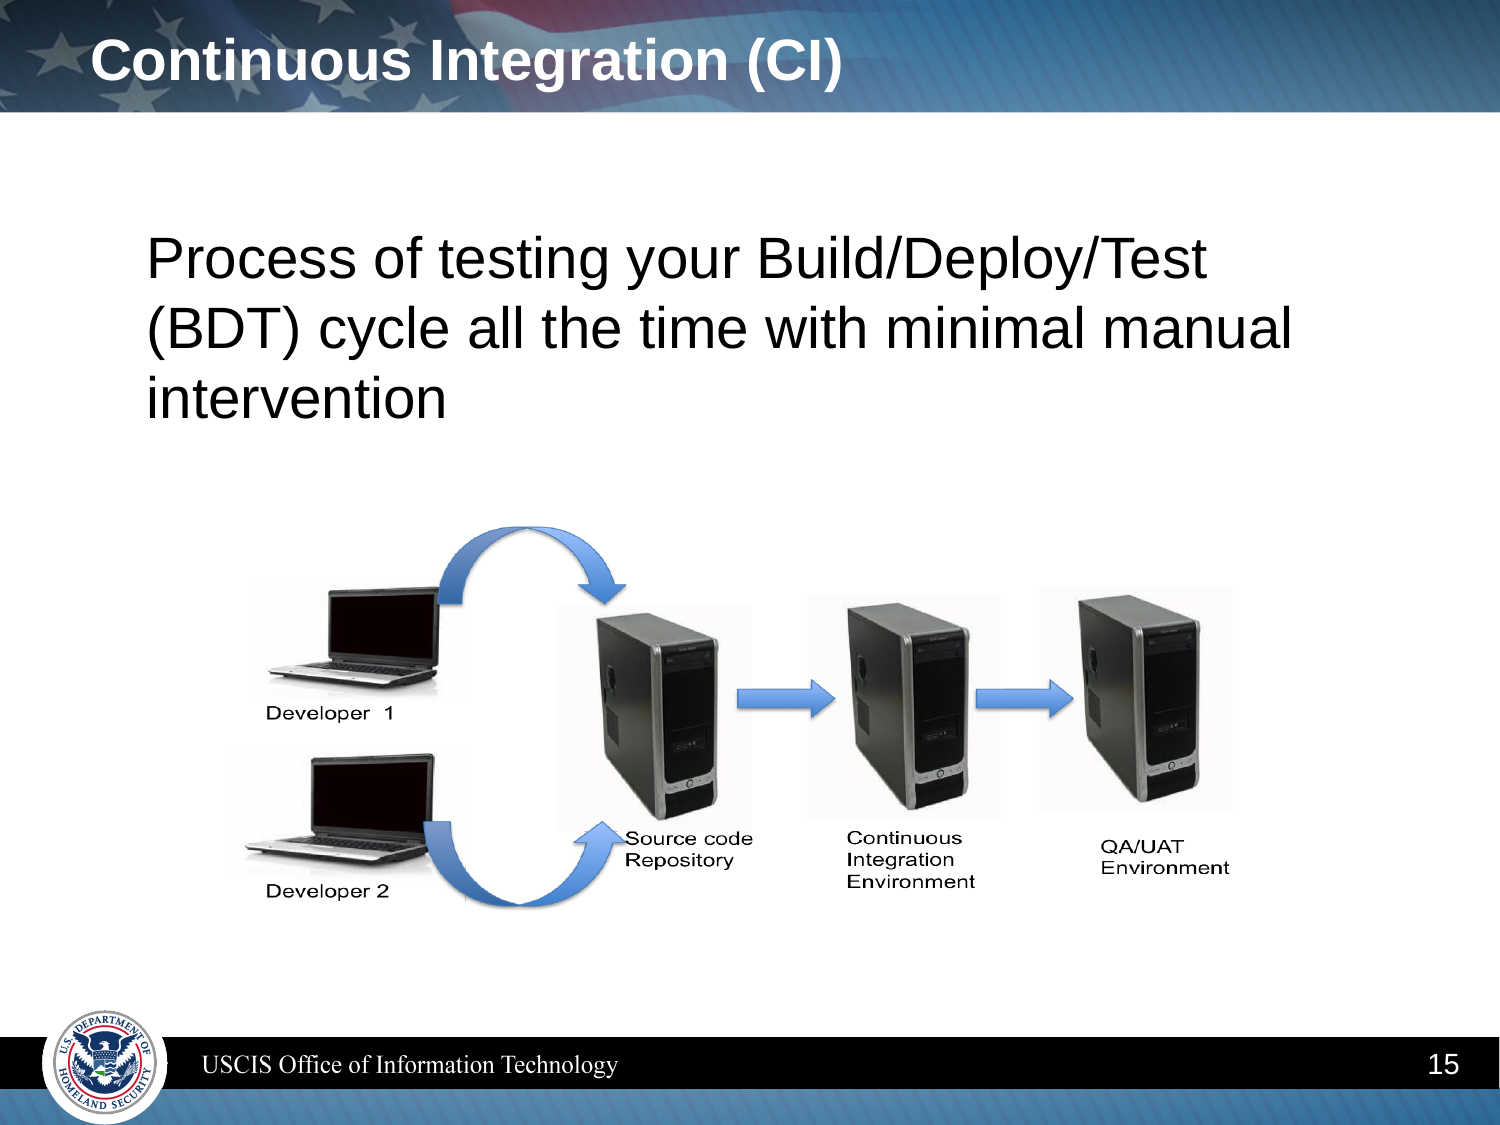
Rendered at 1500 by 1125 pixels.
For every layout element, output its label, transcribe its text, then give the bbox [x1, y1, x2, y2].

picture [0, 1000, 1500, 1125]
picture [0, 0, 1500, 112]
slide_number 15 [1227, 1037, 1475, 1090]
text_box Process of testing your Build/Deploy/Test (BDT) cycle all the time with minimal manual intervention [131, 212, 1360, 438]
text_box 15 [1320, 1039, 1481, 1100]
title Continuous Integration (CI) [75, 0, 1425, 101]
picture [224, 524, 1248, 913]
